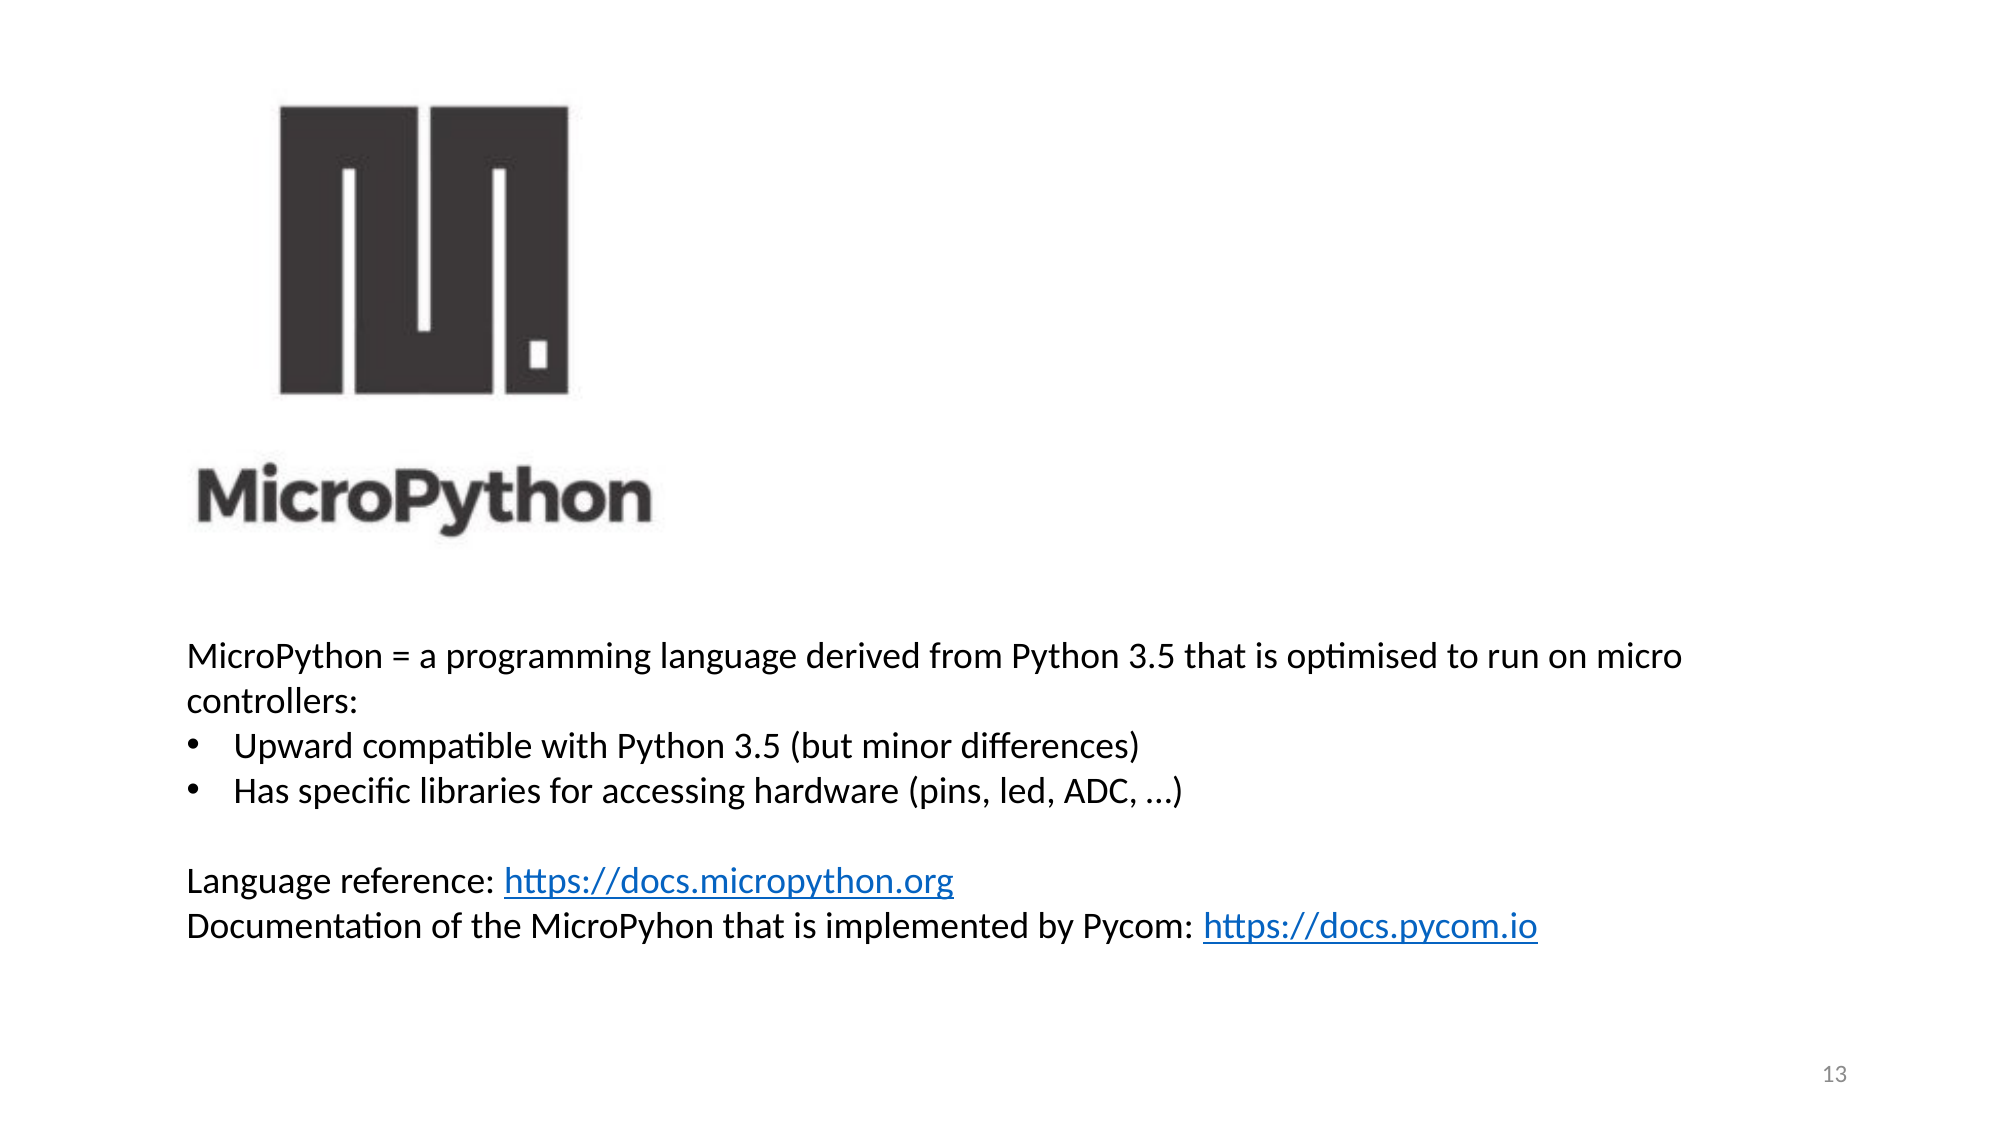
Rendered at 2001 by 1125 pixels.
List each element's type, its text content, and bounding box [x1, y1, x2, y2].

picture [123, 7, 739, 623]
text_box MicroPython = a programming language derived from Python 3.5 that is optimised to run on micro controllers: Upward compatible with Python 3.5 (but minor differences) Has specific libraries for accessing hardware (pins, led, ADC, …) Language reference: https://docs.micropython.org Documentation of the MicroPyhon that is implemented by Pycom: https://docs.pycom.io [171, 623, 1811, 954]
slide_number 13 [1412, 1042, 1863, 1103]
